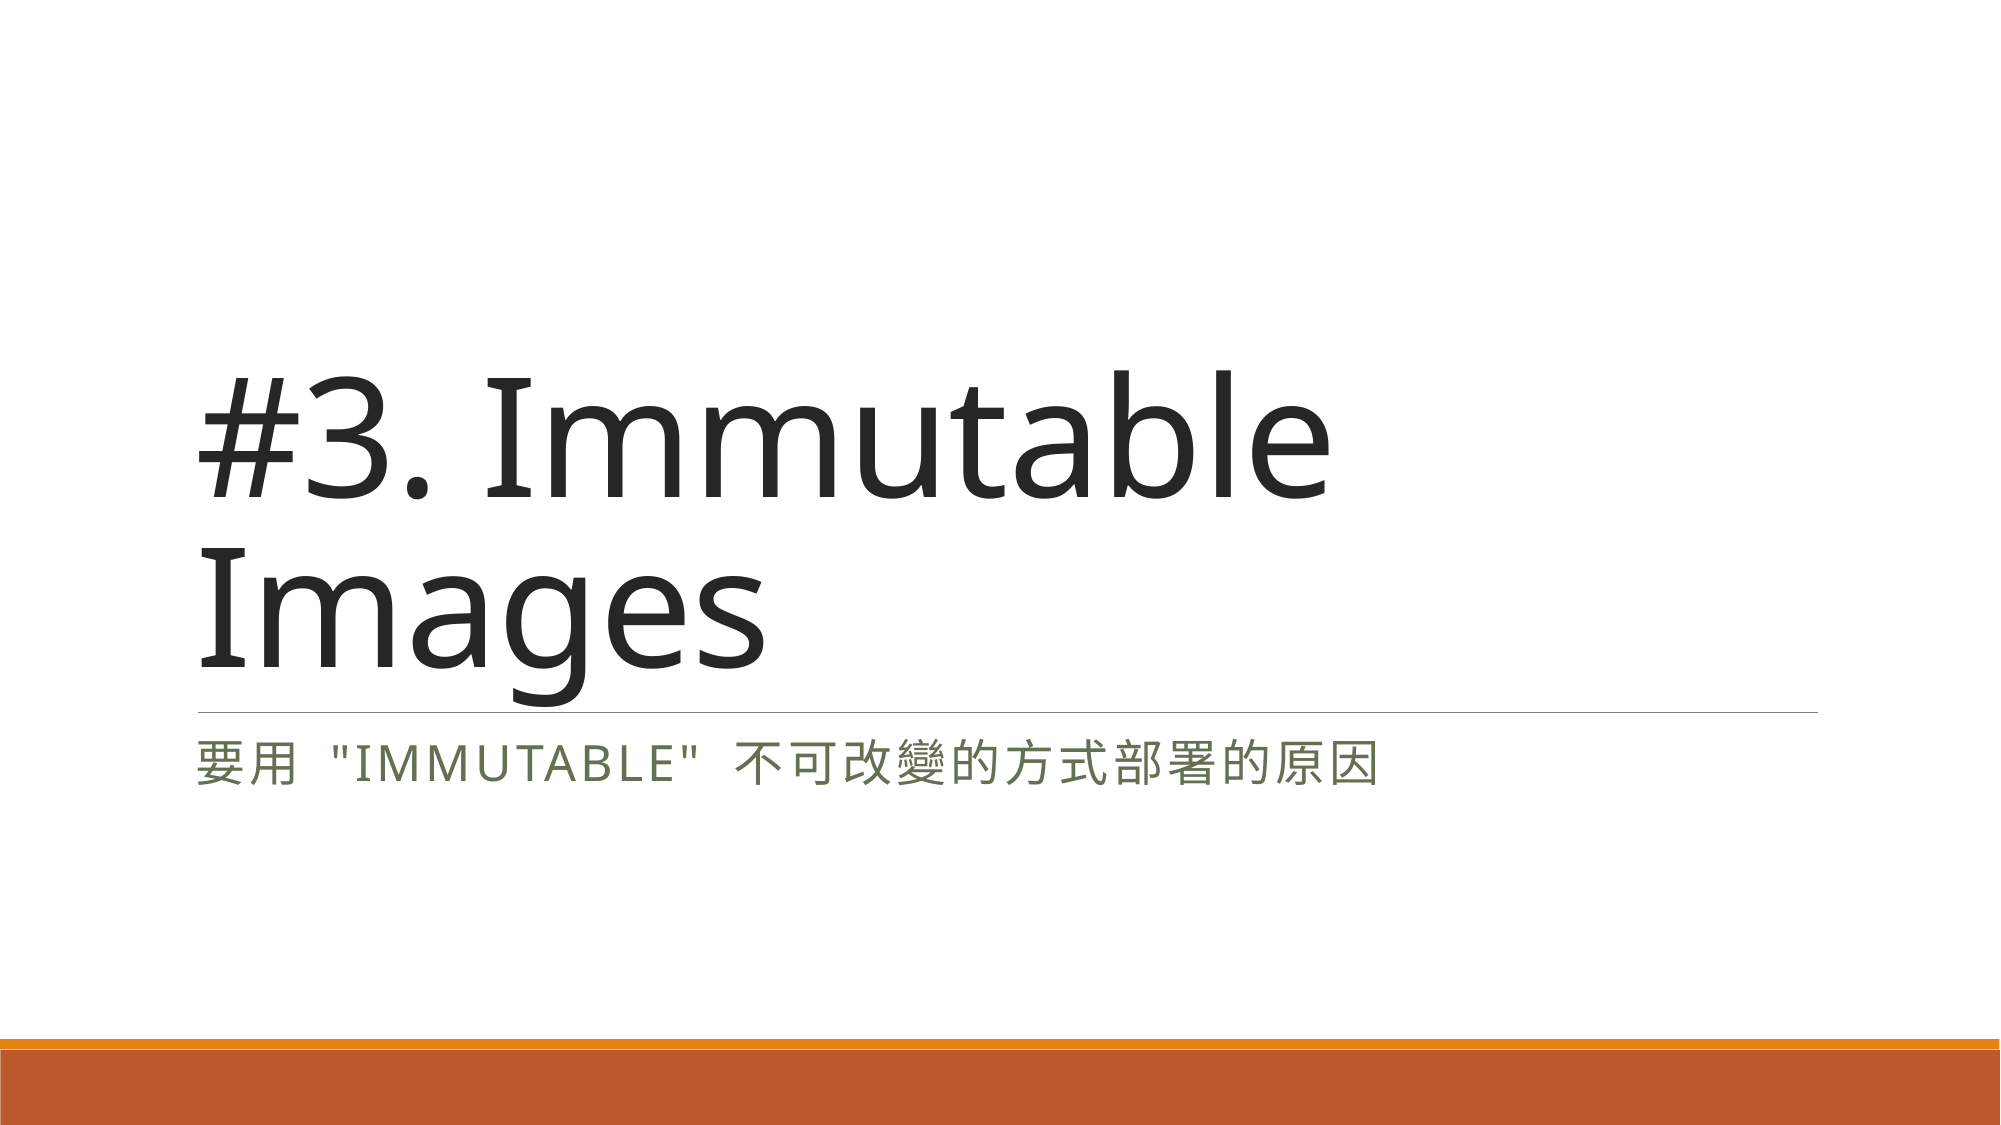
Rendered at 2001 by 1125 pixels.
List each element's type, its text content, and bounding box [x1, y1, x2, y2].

list 要用 "Immutable" 不可改變的方式部署的原因 [180, 730, 1830, 918]
title #3. Immutable Images [180, 124, 1830, 710]
